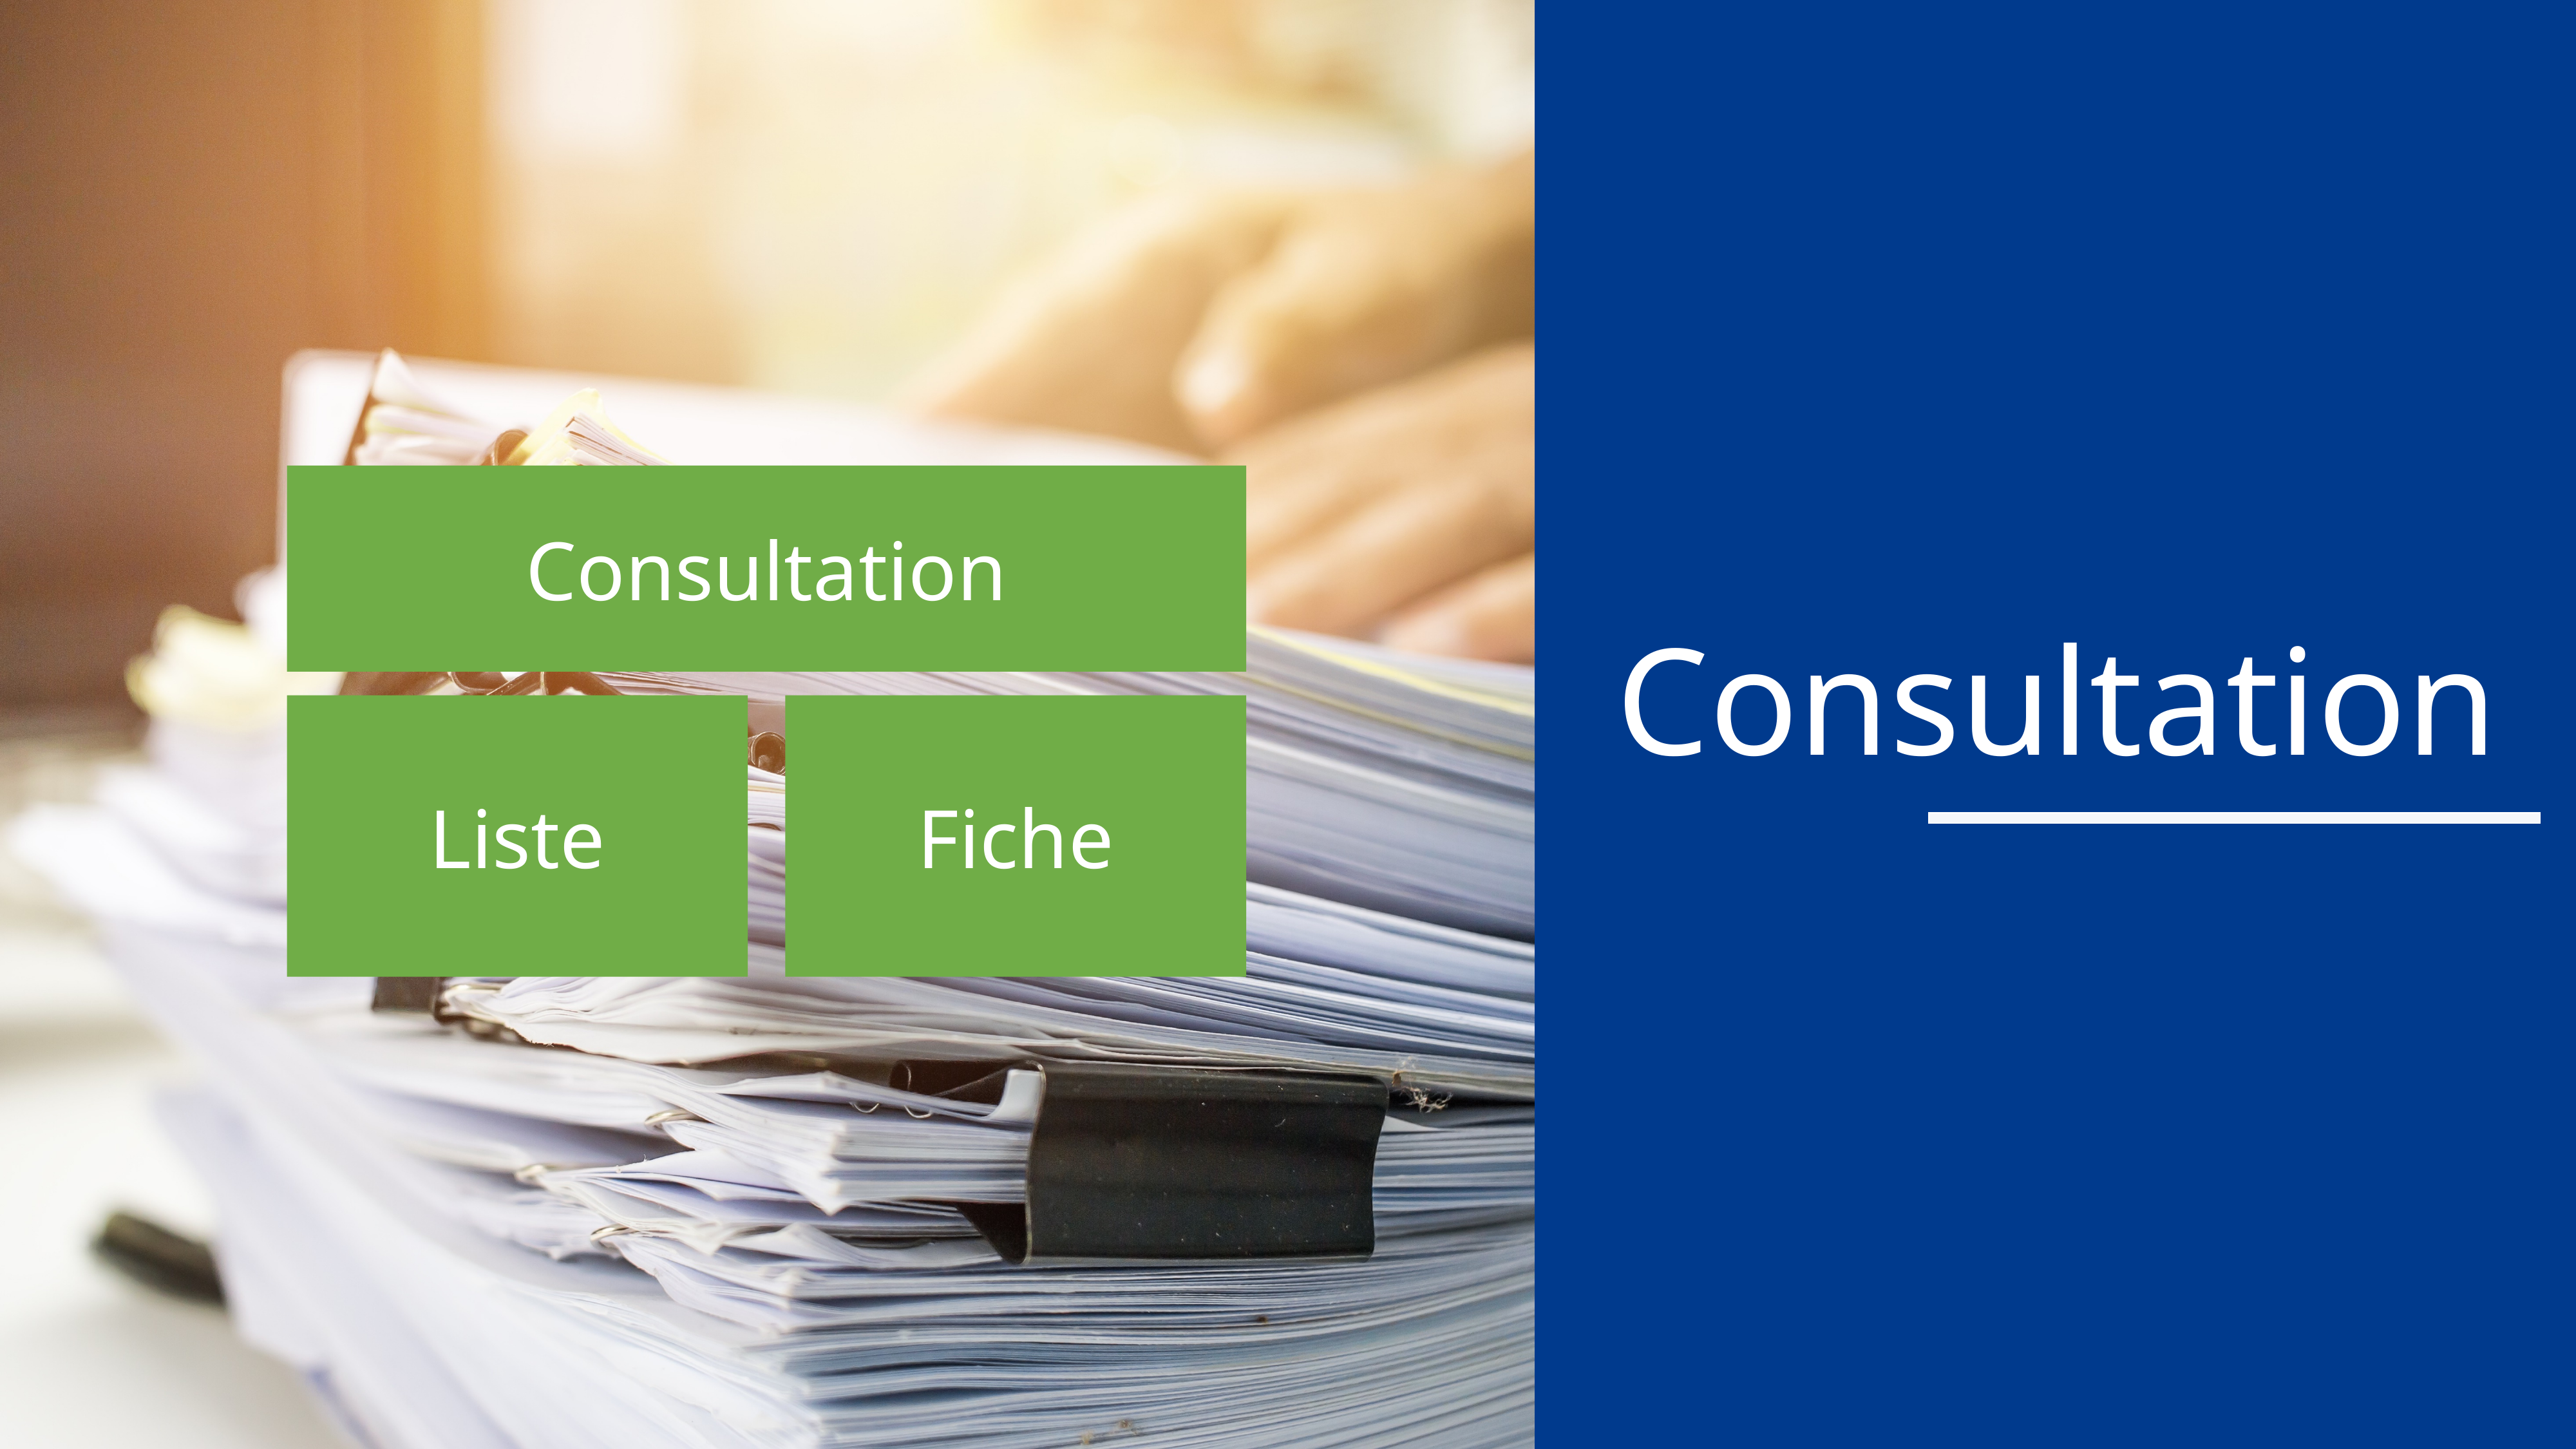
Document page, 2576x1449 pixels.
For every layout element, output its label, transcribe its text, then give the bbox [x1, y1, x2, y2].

picture [0, 0, 1535, 1449]
title Consultation [1606, 292, 2554, 792]
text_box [287, 465, 1247, 977]
